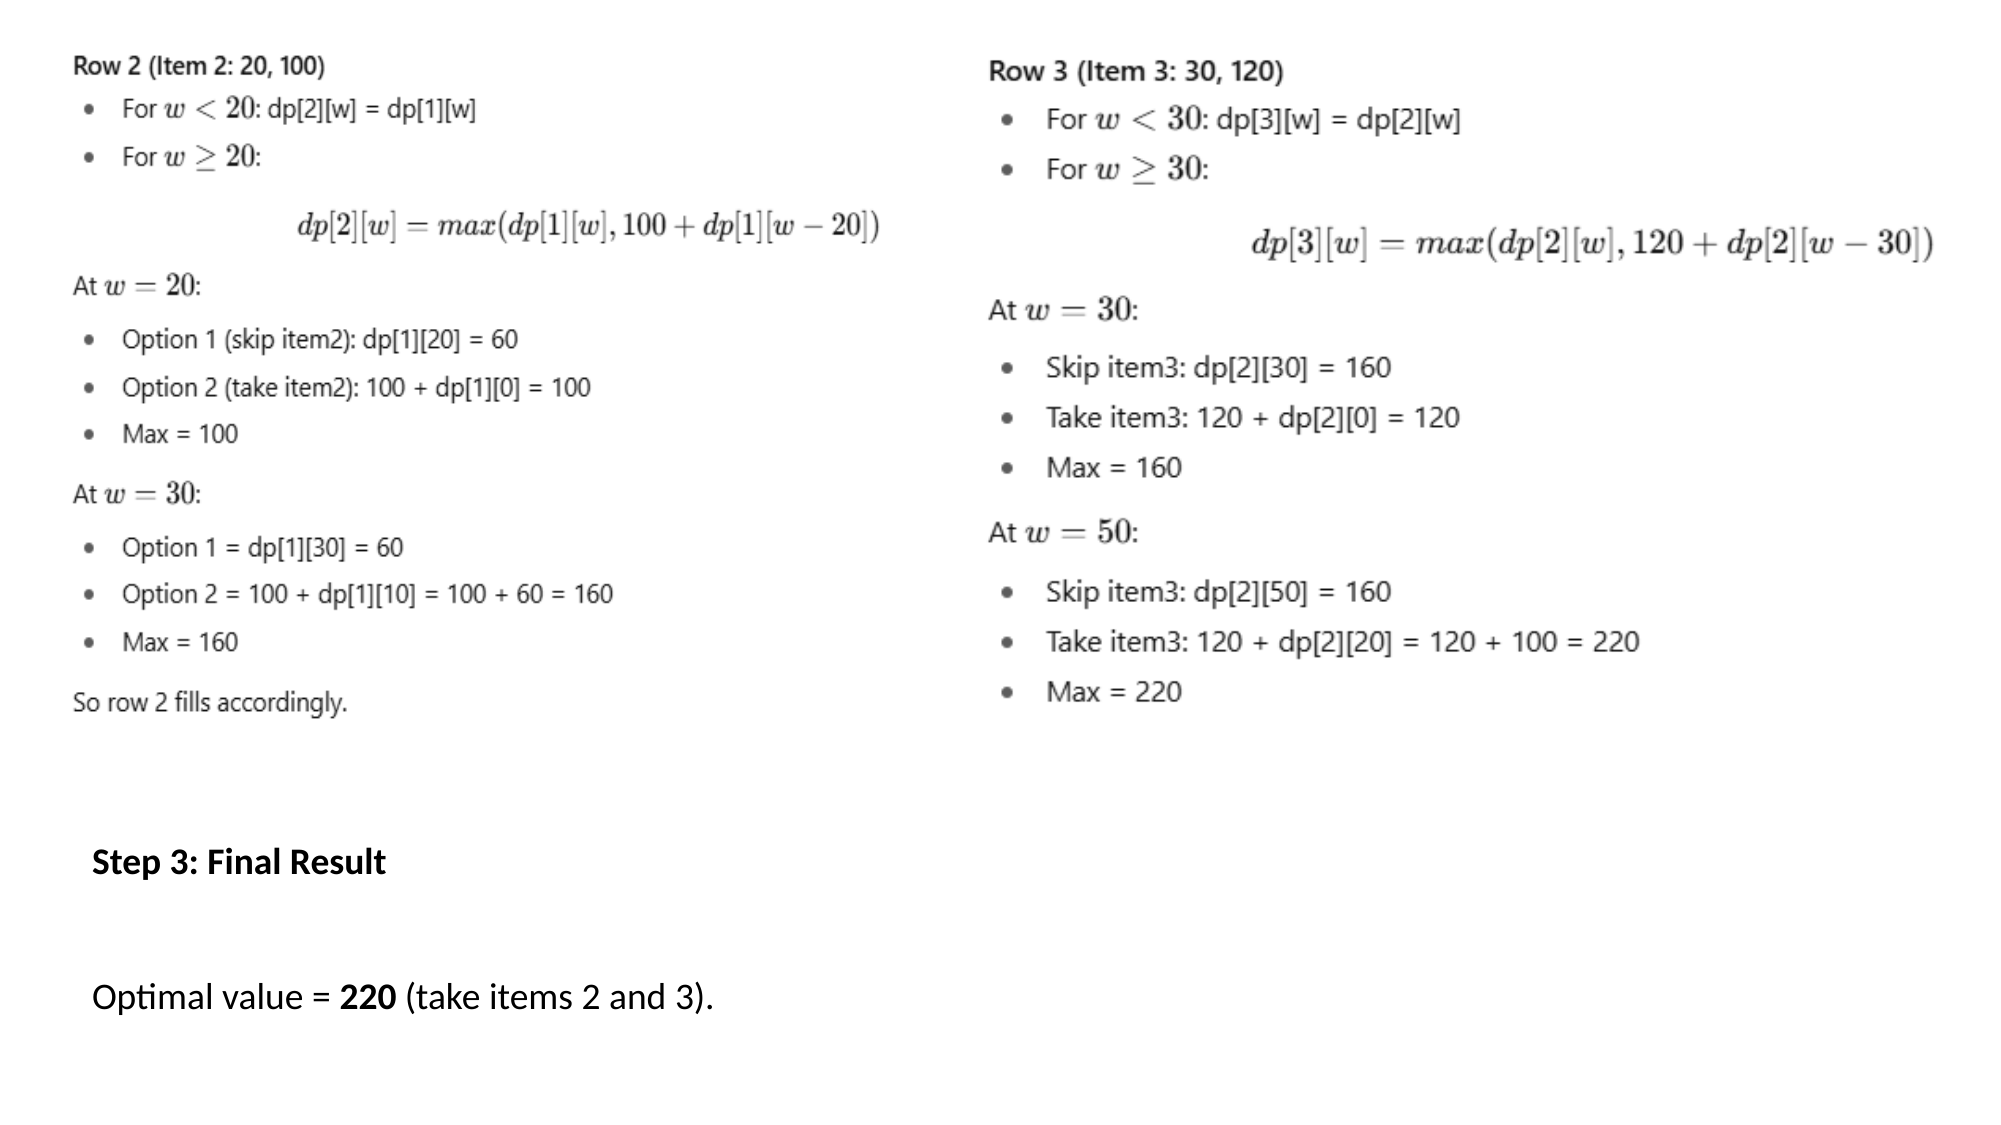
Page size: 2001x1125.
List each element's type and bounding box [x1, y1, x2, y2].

picture [56, 20, 1973, 742]
